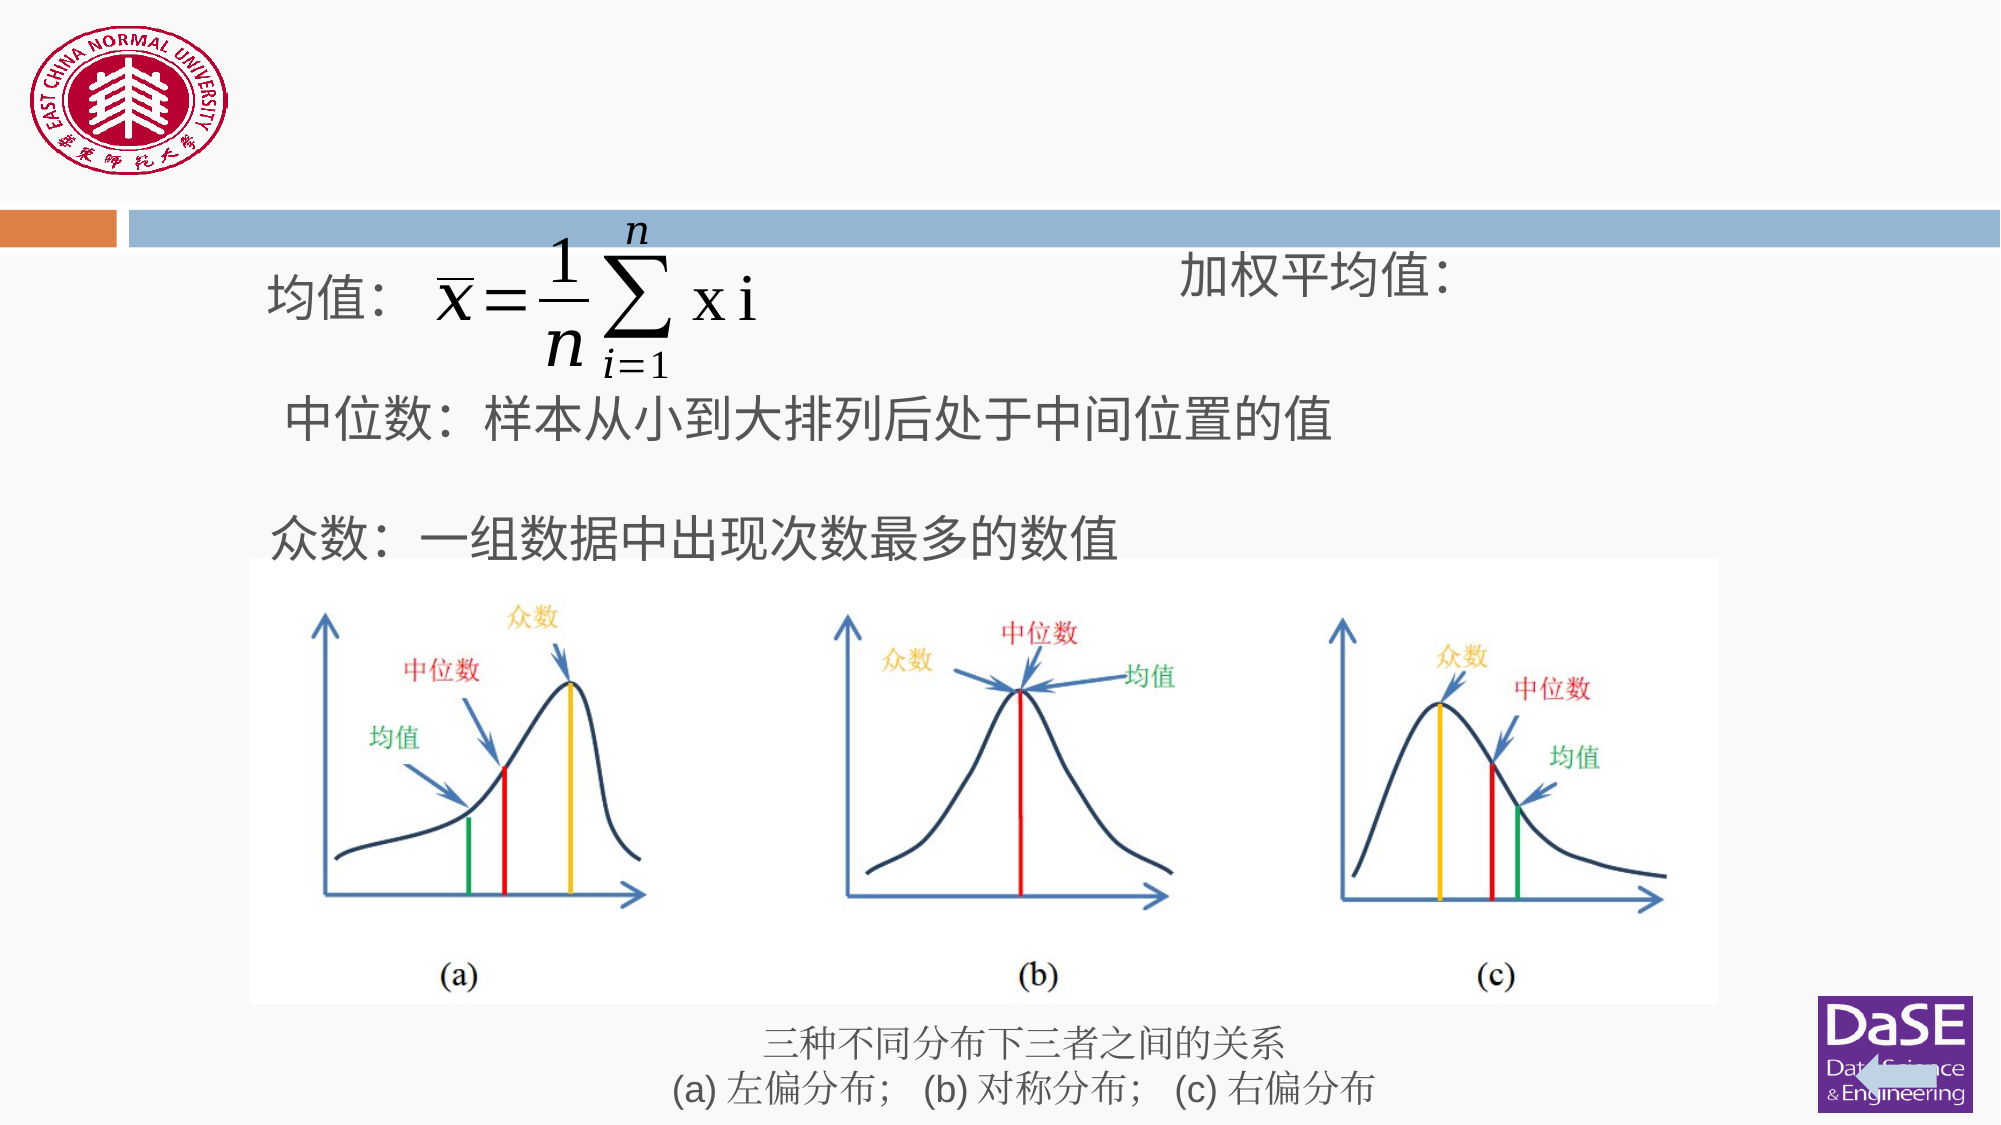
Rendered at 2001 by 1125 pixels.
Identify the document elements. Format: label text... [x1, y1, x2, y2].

text_box [1853, 1050, 1938, 1102]
text_box 三种不同分布下三者之间的关系 (a)左偏分布；(b)对称分布；(c)右偏分布 [657, 1013, 1392, 1118]
picture [250, 558, 1718, 1004]
picture [1818, 996, 1973, 1113]
text_box 中位数：样本从小到大排列后处于中间位置的值 [268, 388, 1349, 455]
picture [30, 26, 228, 175]
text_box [250, 206, 1655, 388]
text_box 众数：一组数据中出现次数最多的数值 [255, 499, 1135, 558]
